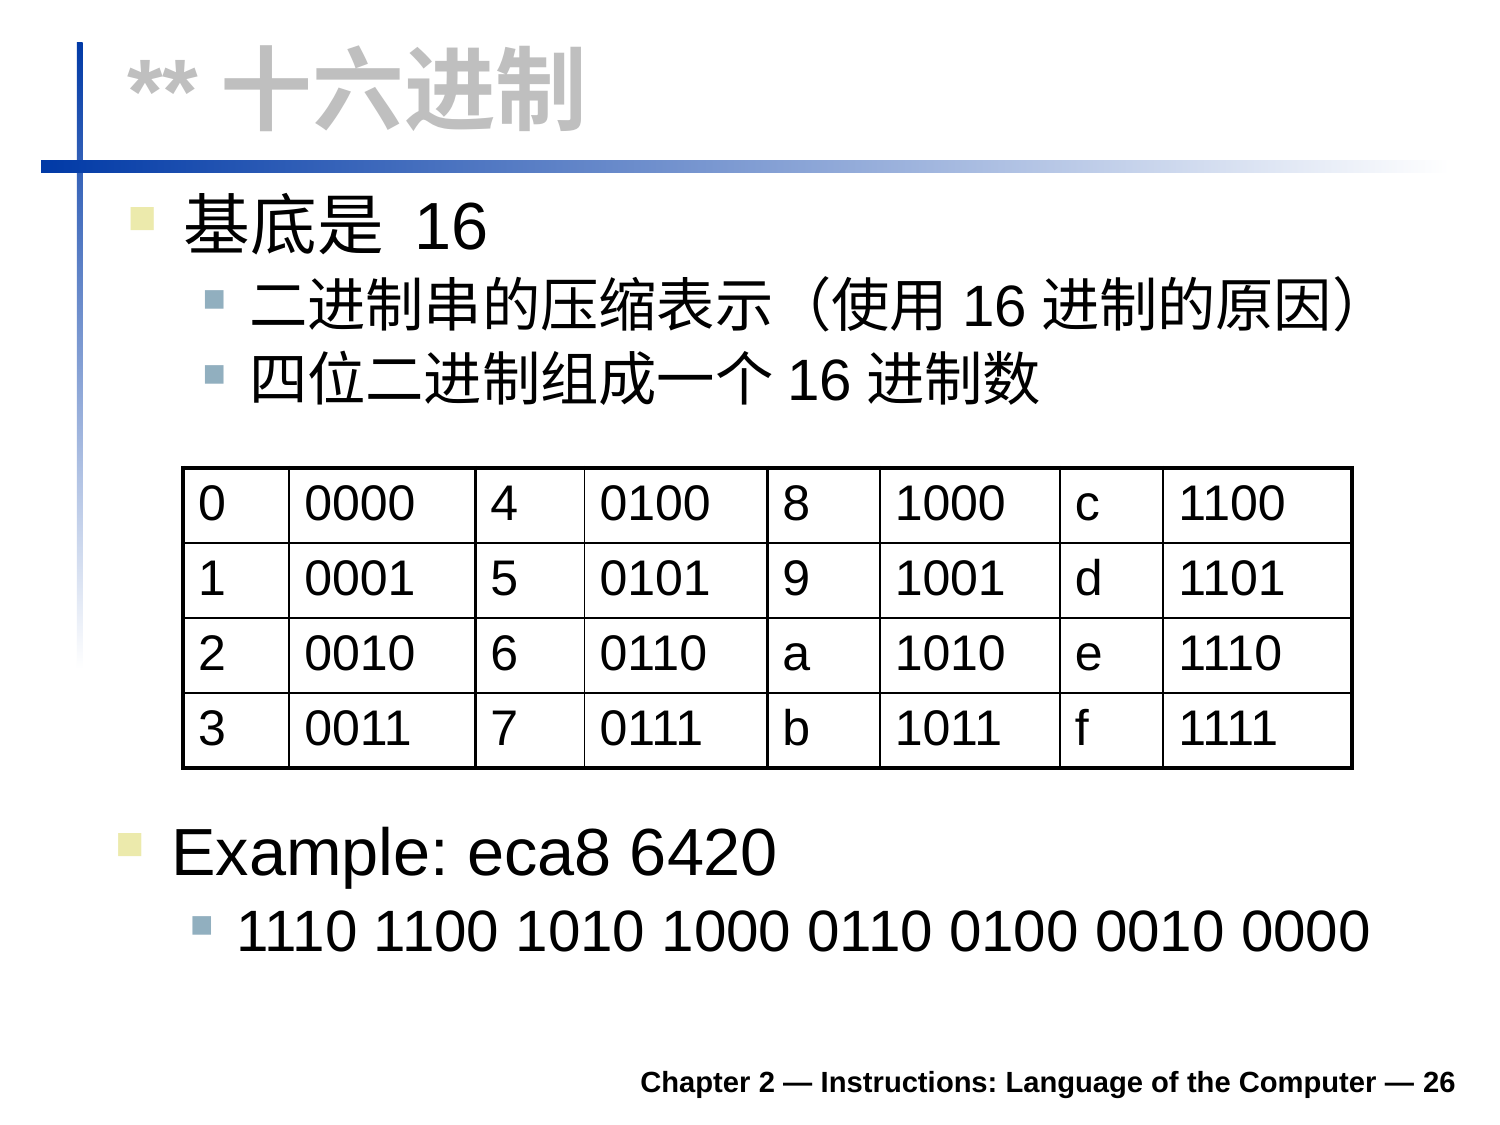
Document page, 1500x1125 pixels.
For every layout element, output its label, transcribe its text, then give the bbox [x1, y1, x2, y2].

table_cell b [769, 694, 879, 766]
table_cell 9 [769, 544, 879, 617]
table_header 8 [769, 470, 879, 542]
table_cell d [1061, 544, 1162, 617]
table_cell 1001 [881, 544, 1059, 617]
table_cell 0011 [290, 694, 474, 766]
text_box Example: eca8 6420 1110 1100 1010 1000 0110 0100 0010 0000 [100, 810, 1458, 1000]
table_cell 3 [185, 694, 288, 766]
table_cell 0110 [585, 619, 766, 692]
table_header 0 [185, 470, 288, 542]
title **十六进制 [111, 0, 1468, 150]
table_header 0000 [290, 470, 474, 542]
table_header 0100 [585, 470, 766, 542]
table_cell f [1061, 694, 1162, 766]
table_cell 0001 [290, 544, 474, 617]
table_cell e [1061, 619, 1162, 692]
table_cell 1010 [881, 619, 1059, 692]
table_header 1100 [1164, 470, 1350, 542]
table_cell 1101 [1164, 544, 1350, 617]
list 基底是 16 二进制串的压缩表示（使用16进制的原因） 四位二进制组成一个16进制数 [111, 184, 1470, 445]
table_header 1000 [881, 470, 1059, 542]
table_header 4 [477, 470, 584, 542]
table_cell 0010 [290, 619, 474, 692]
table_cell 0111 [585, 694, 766, 766]
footer Chapter 2 — Instructions: Language of the Computer — 26 [277, 1046, 1471, 1106]
table_cell a [769, 619, 879, 692]
table_header c [1061, 470, 1162, 542]
table_cell 1110 [1164, 619, 1350, 692]
table_cell 5 [477, 544, 584, 617]
table_cell 2 [185, 619, 288, 692]
table_cell 0101 [585, 544, 766, 617]
table_cell 1111 [1164, 694, 1350, 766]
table_cell 6 [477, 619, 584, 692]
table_cell 1011 [881, 694, 1059, 766]
table_cell 1 [185, 544, 288, 617]
table_cell 7 [477, 694, 584, 766]
